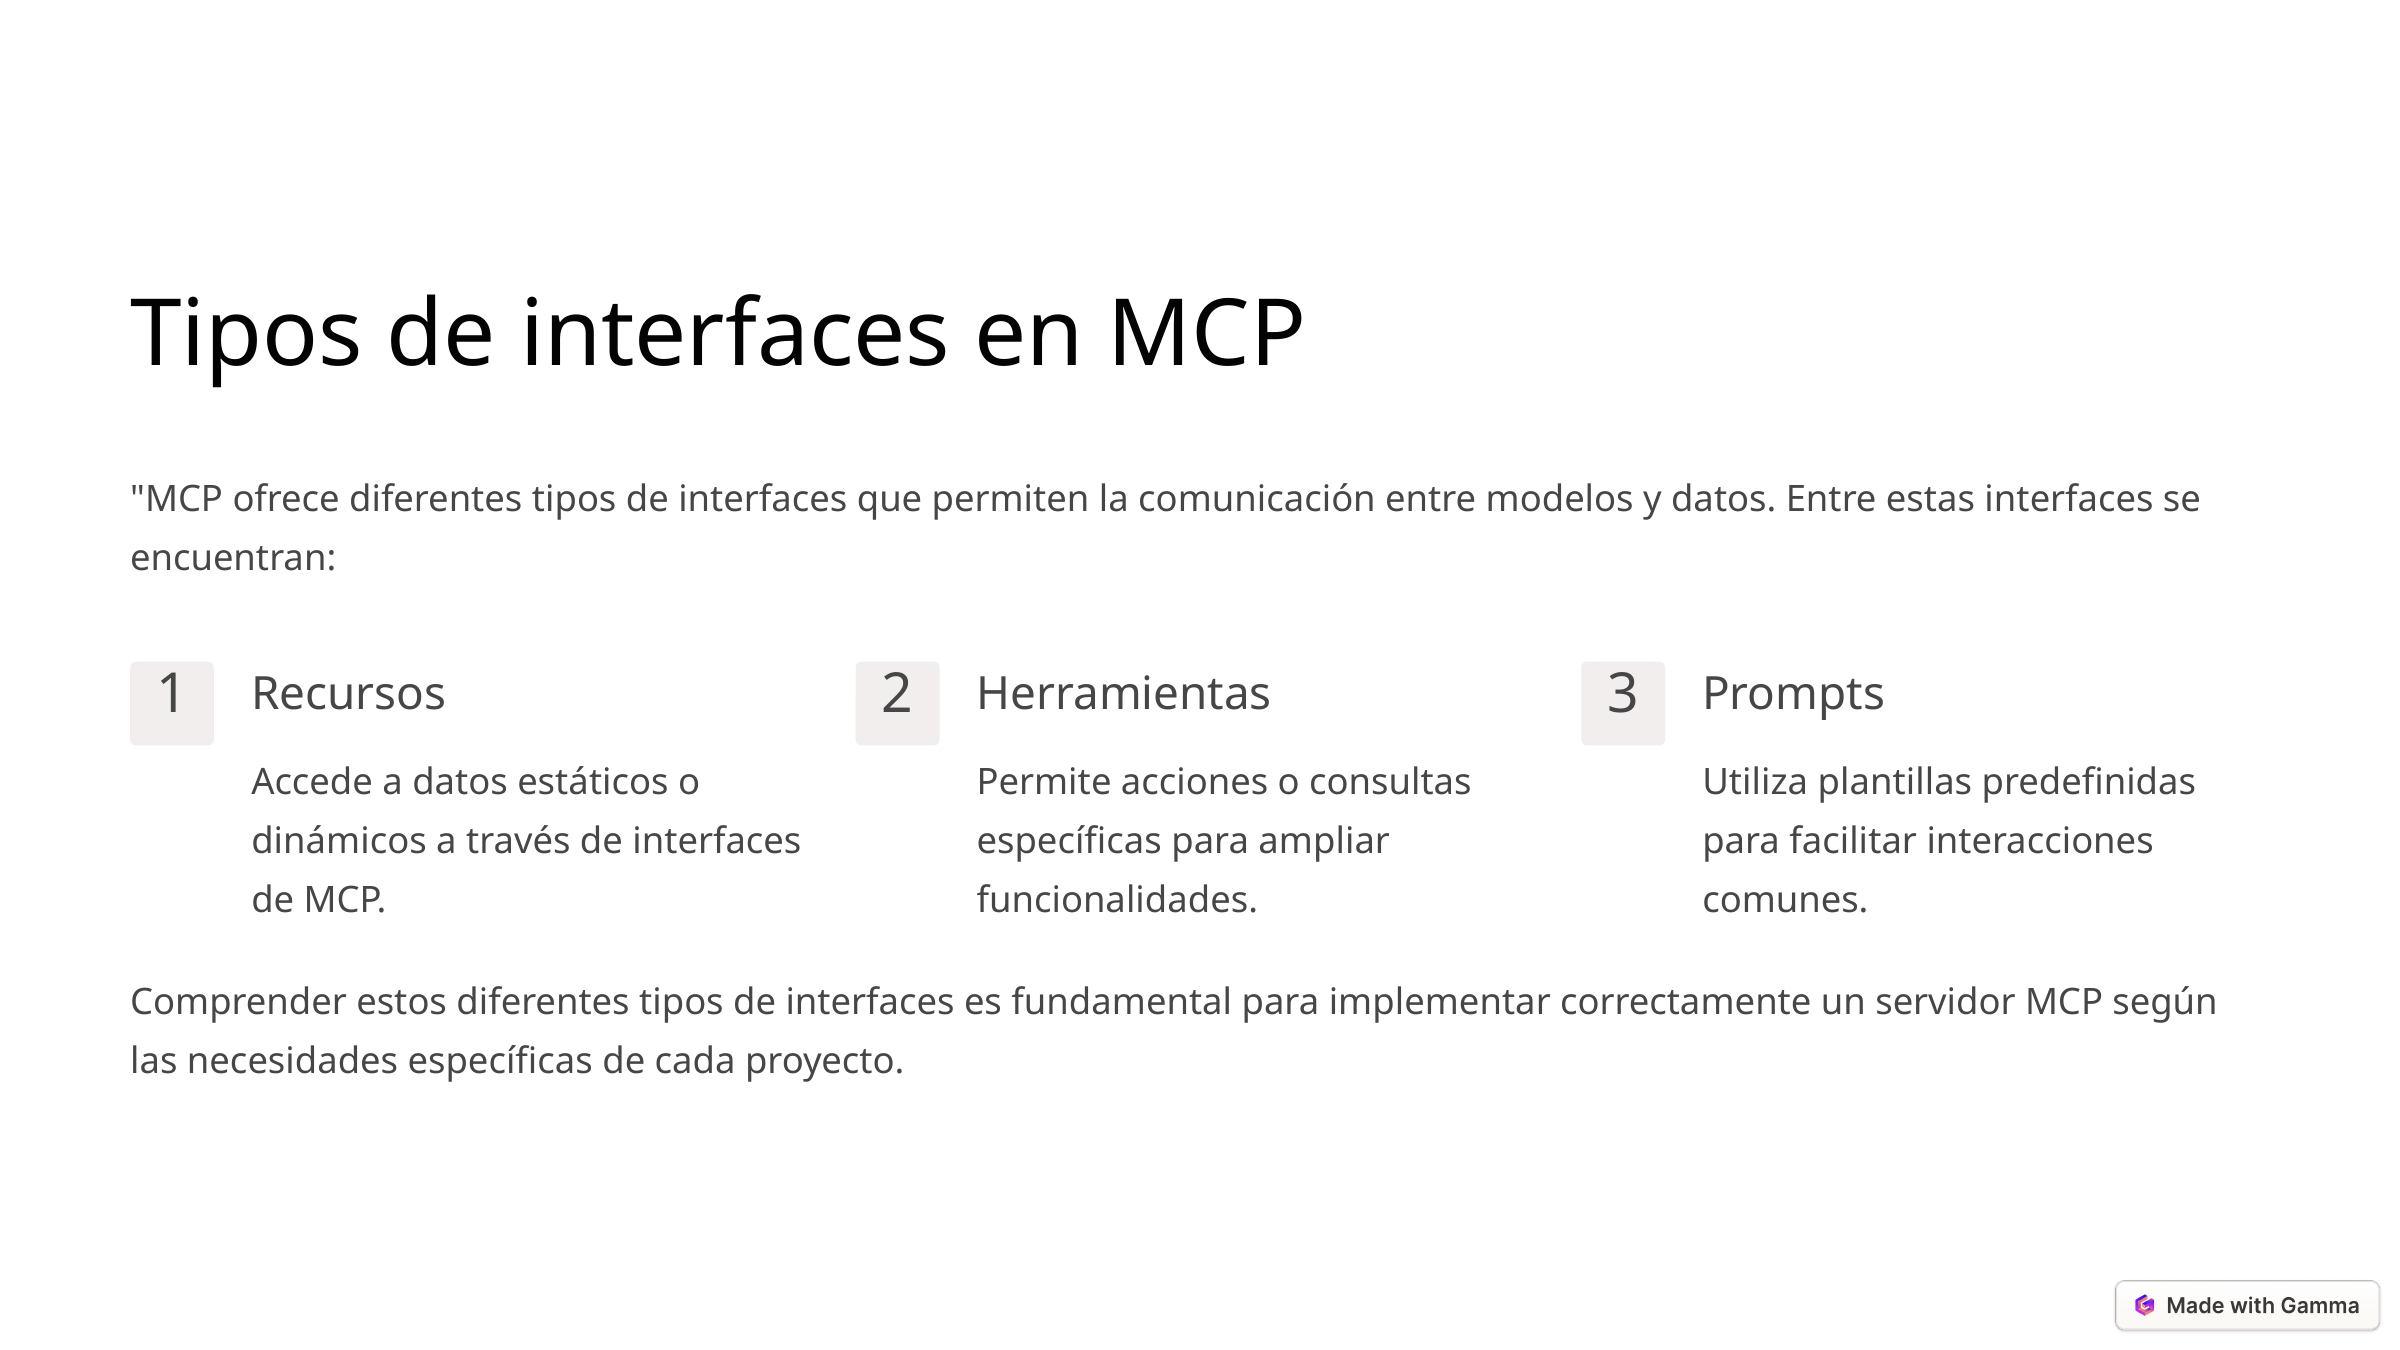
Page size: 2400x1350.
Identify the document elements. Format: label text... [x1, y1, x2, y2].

text_box 3 [1595, 668, 1652, 739]
text_box Utiliza plantillas predefinidas para facilitar interacciones comunes. [1702, 742, 2270, 921]
text_box Tipos de interfaces en MCP [130, 268, 1352, 385]
picture [2106, 1271, 2389, 1339]
text_box 2 [869, 668, 926, 739]
text_box Accede a datos estáticos o dinámicos a través de interfaces de MCP. [251, 742, 819, 921]
text_box 1 [144, 668, 200, 739]
text_box [130, 661, 214, 746]
text_box Permite acciones o consultas específicas para ampliar funcionalidades. [976, 742, 1545, 921]
text_box Comprender estos diferentes tipos de interfaces es fundamental para implementar correctamente un servidor MCP según las necesidades específicas de cada proyecto. [130, 962, 2270, 1082]
text_box Recursos [251, 661, 717, 720]
text_box [1581, 661, 1666, 746]
text_box "MCP ofrece diferentes tipos de interfaces que permiten la comunicación entre modelos y datos. Entre estas interfaces se encuentran: [130, 458, 2270, 578]
text_box Herramientas [976, 661, 1442, 720]
text_box Prompts [1702, 661, 2168, 720]
text_box [855, 661, 940, 746]
